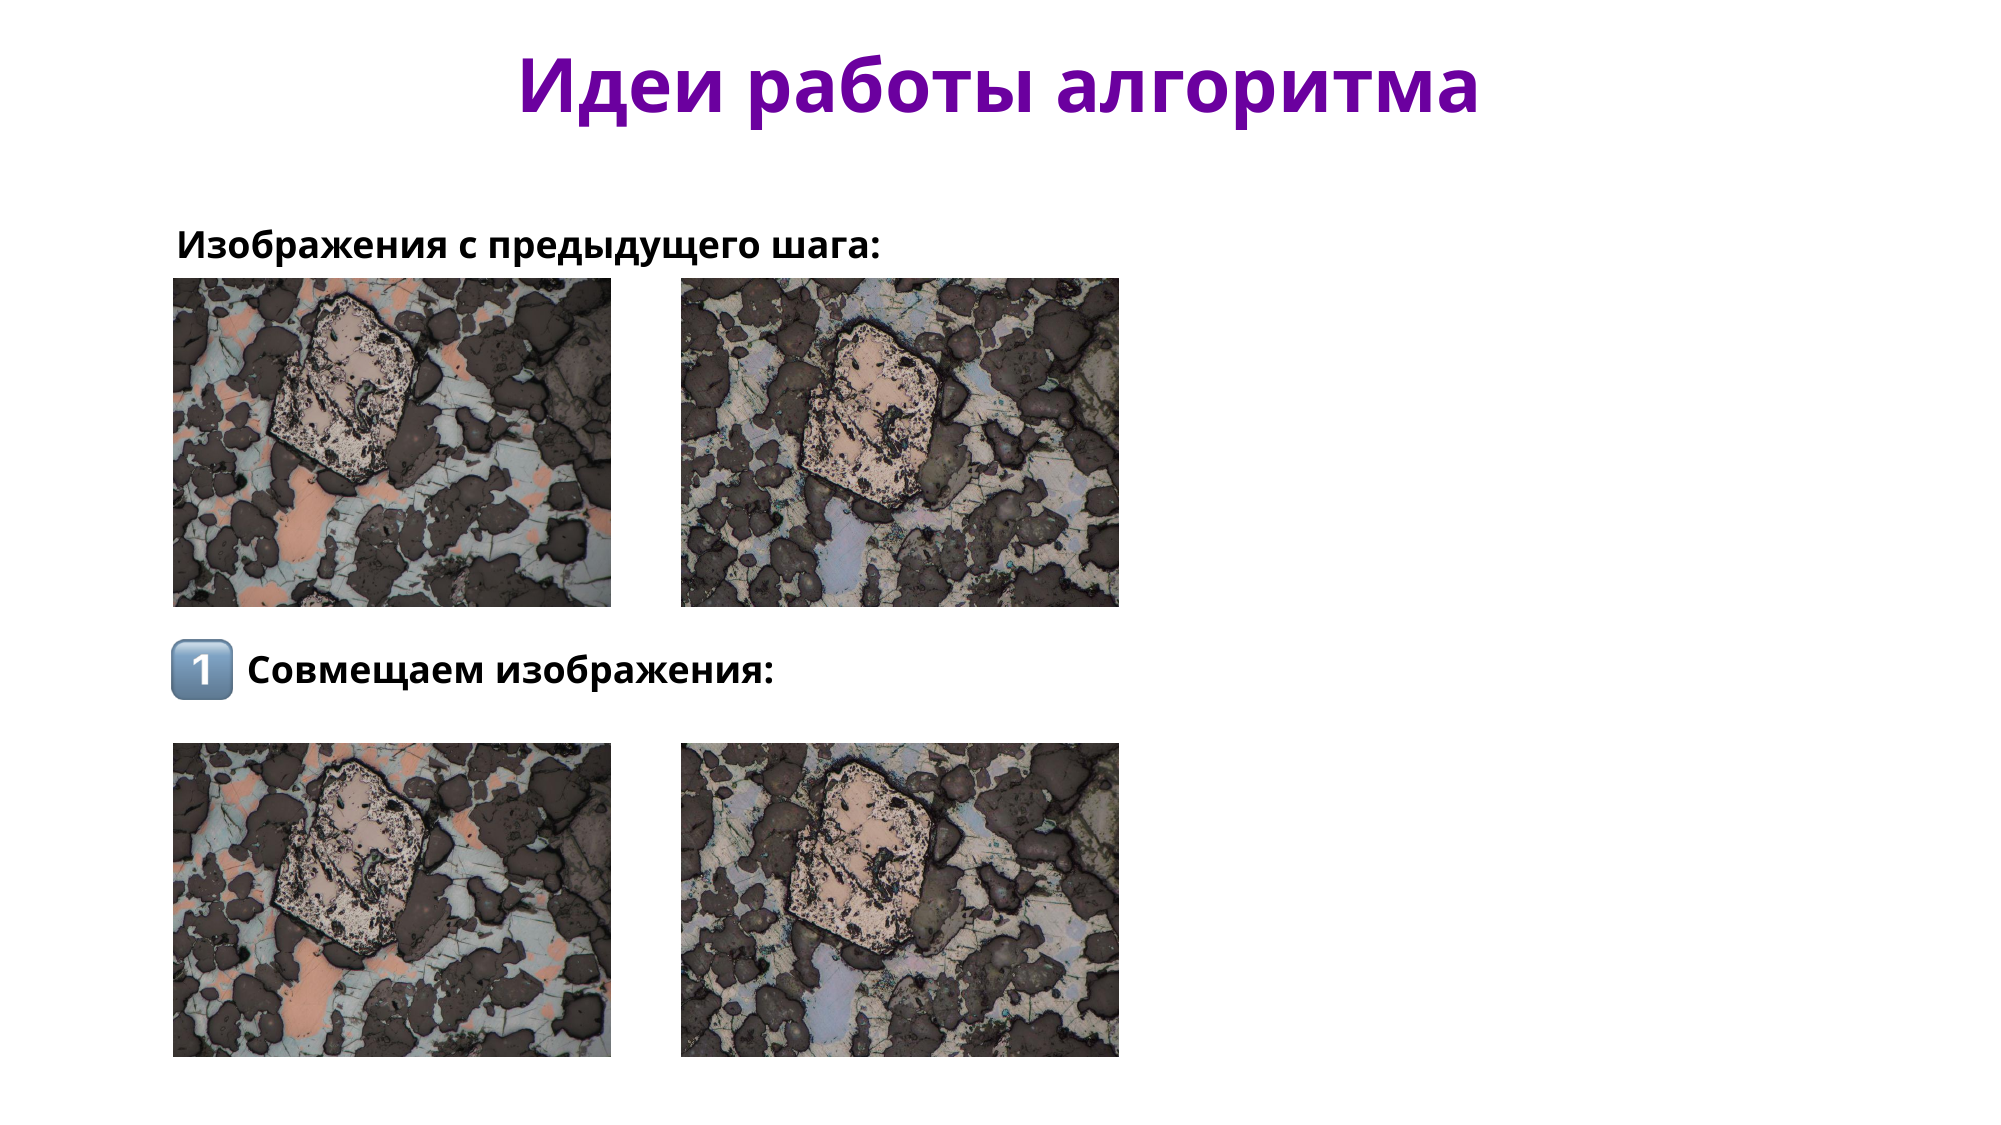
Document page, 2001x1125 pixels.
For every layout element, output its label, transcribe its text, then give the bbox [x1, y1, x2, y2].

text_box Изображения с предыдущего шага: [161, 213, 1024, 273]
picture [171, 638, 233, 700]
picture [172, 278, 611, 607]
picture [680, 742, 1119, 1058]
title Идеи работы алгоритма [24, 0, 1976, 181]
picture [172, 742, 611, 1058]
text_box Совмещаем изображения: [234, 639, 1297, 699]
picture [680, 278, 1119, 607]
